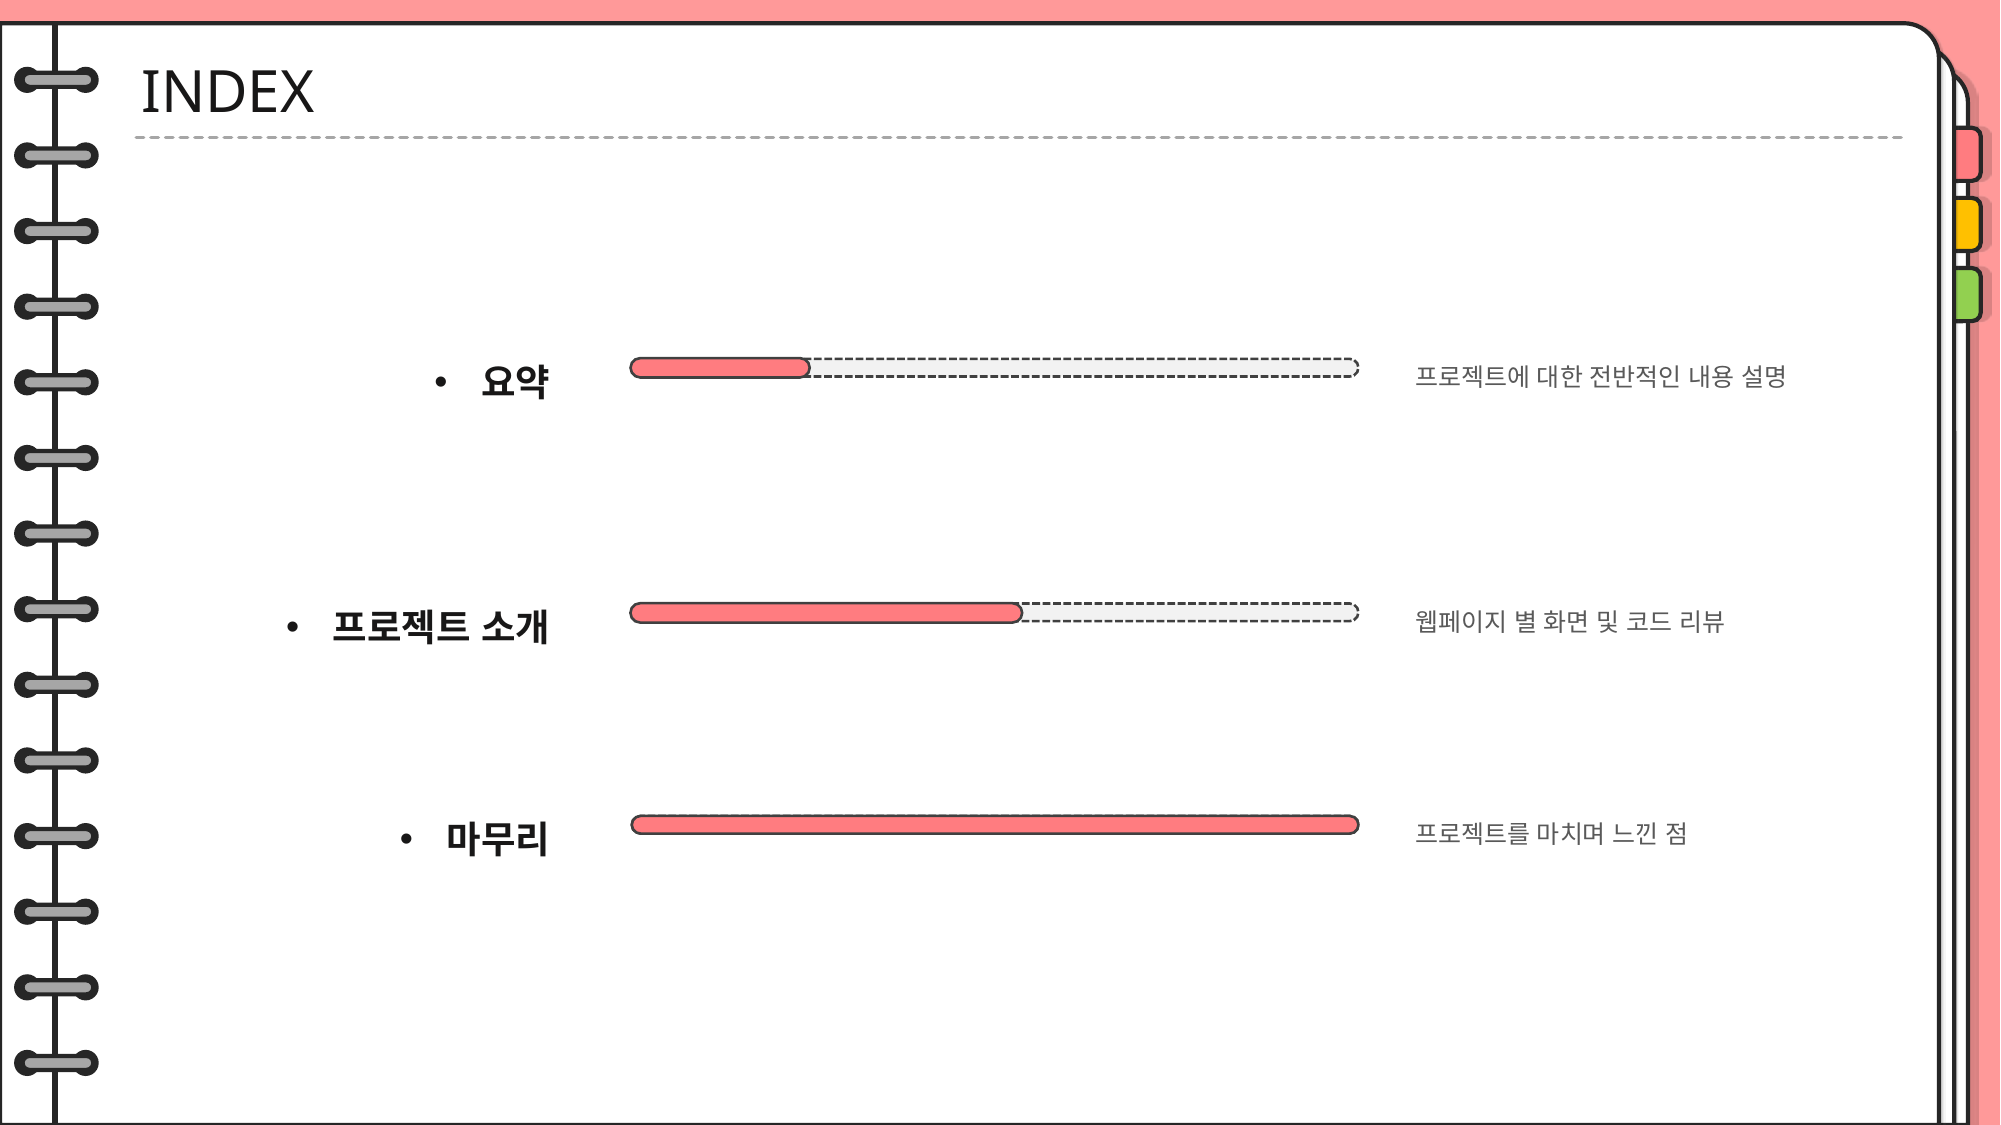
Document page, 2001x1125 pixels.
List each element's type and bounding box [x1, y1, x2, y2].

text_box [0, 23, 1981, 1125]
text_box [630, 603, 1359, 623]
text_box [630, 358, 1359, 378]
text_box [631, 815, 1359, 834]
